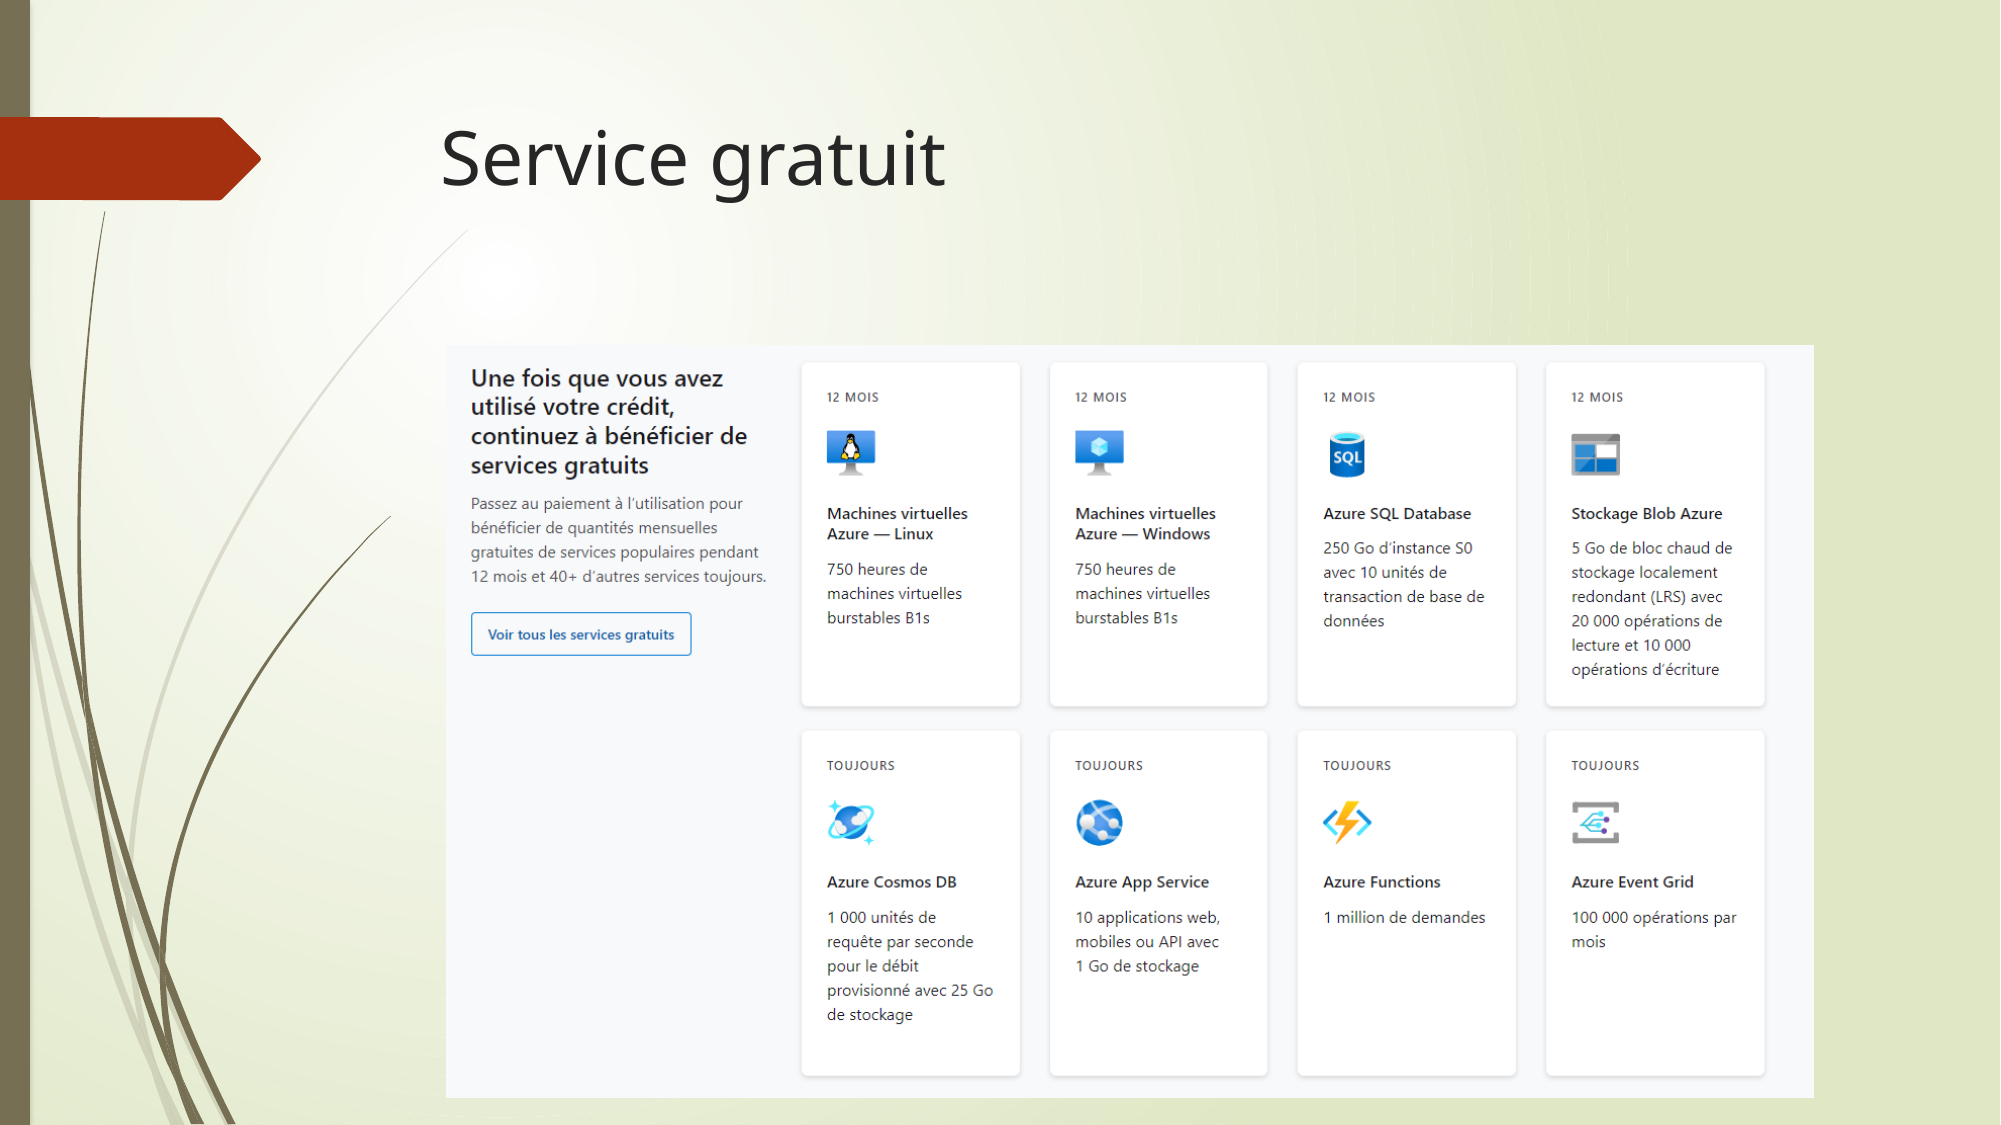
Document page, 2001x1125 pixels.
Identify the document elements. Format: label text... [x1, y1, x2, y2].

title Service gratuit [425, 102, 1888, 313]
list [445, 345, 1814, 1098]
